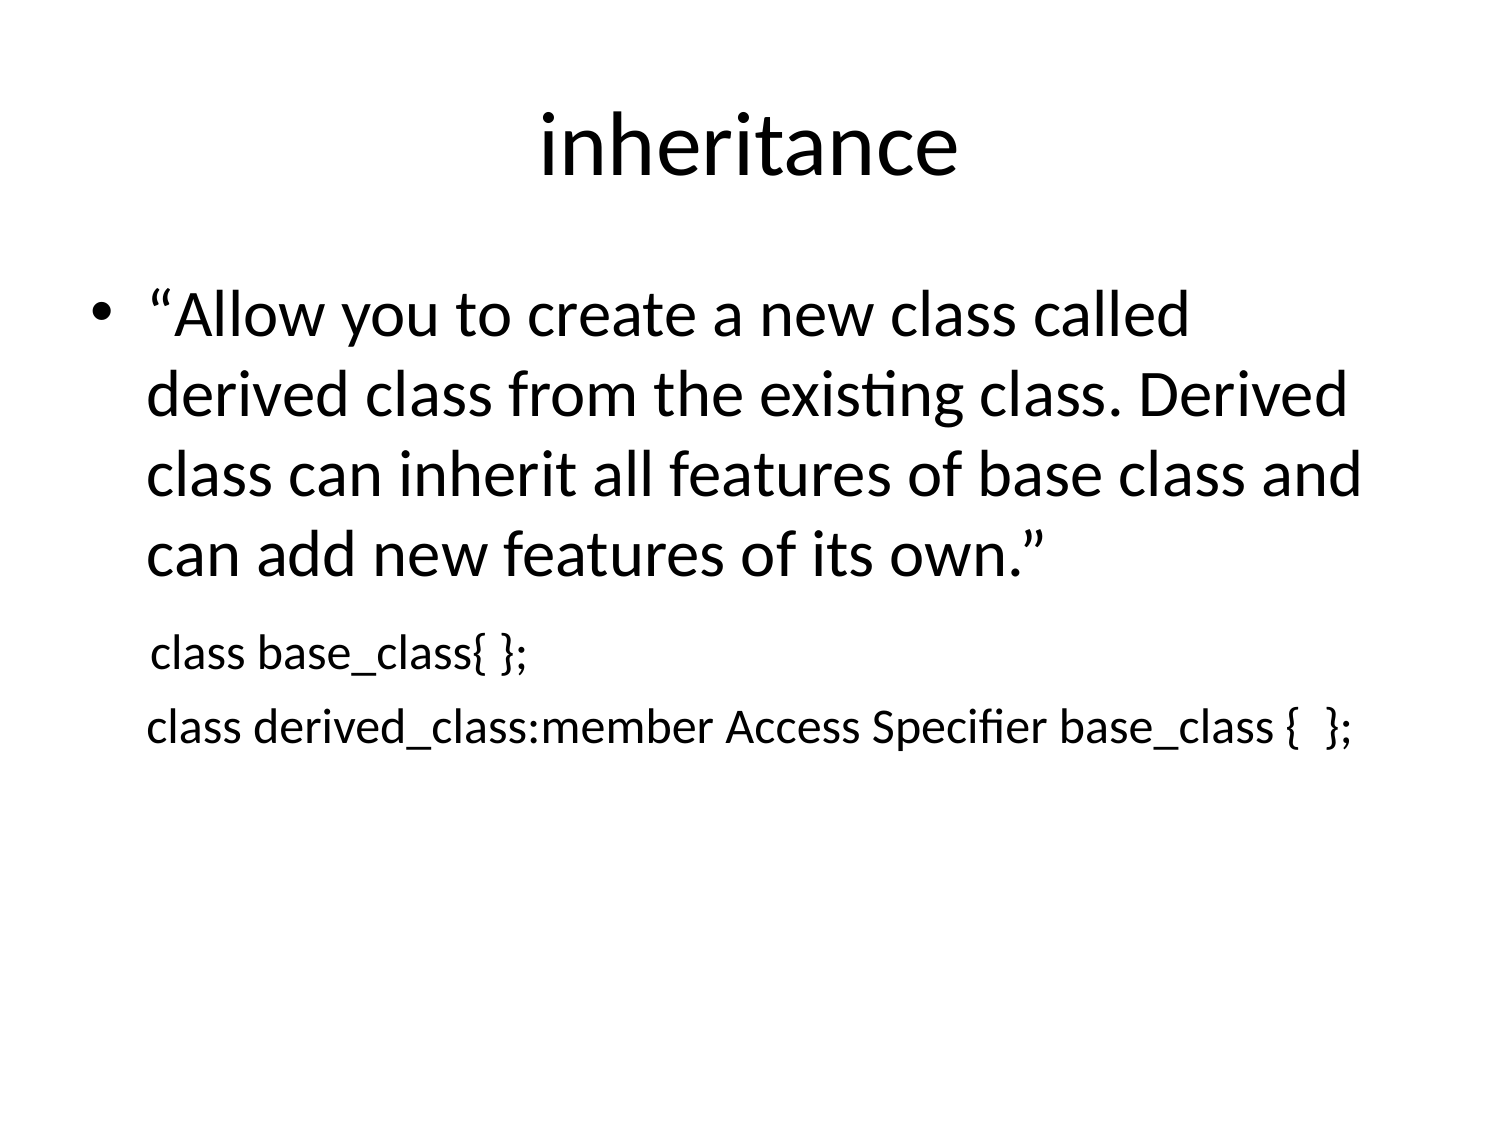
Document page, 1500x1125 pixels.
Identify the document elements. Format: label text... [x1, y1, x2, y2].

list “Allow you to create a new class called derived class from the existing class. Derived class can inherit all features of base class and can add new features of its own.” class base_class{ }; class derived_class:member Access Specifier base_class { }; [75, 262, 1425, 1005]
title inheritance [75, 45, 1425, 233]
